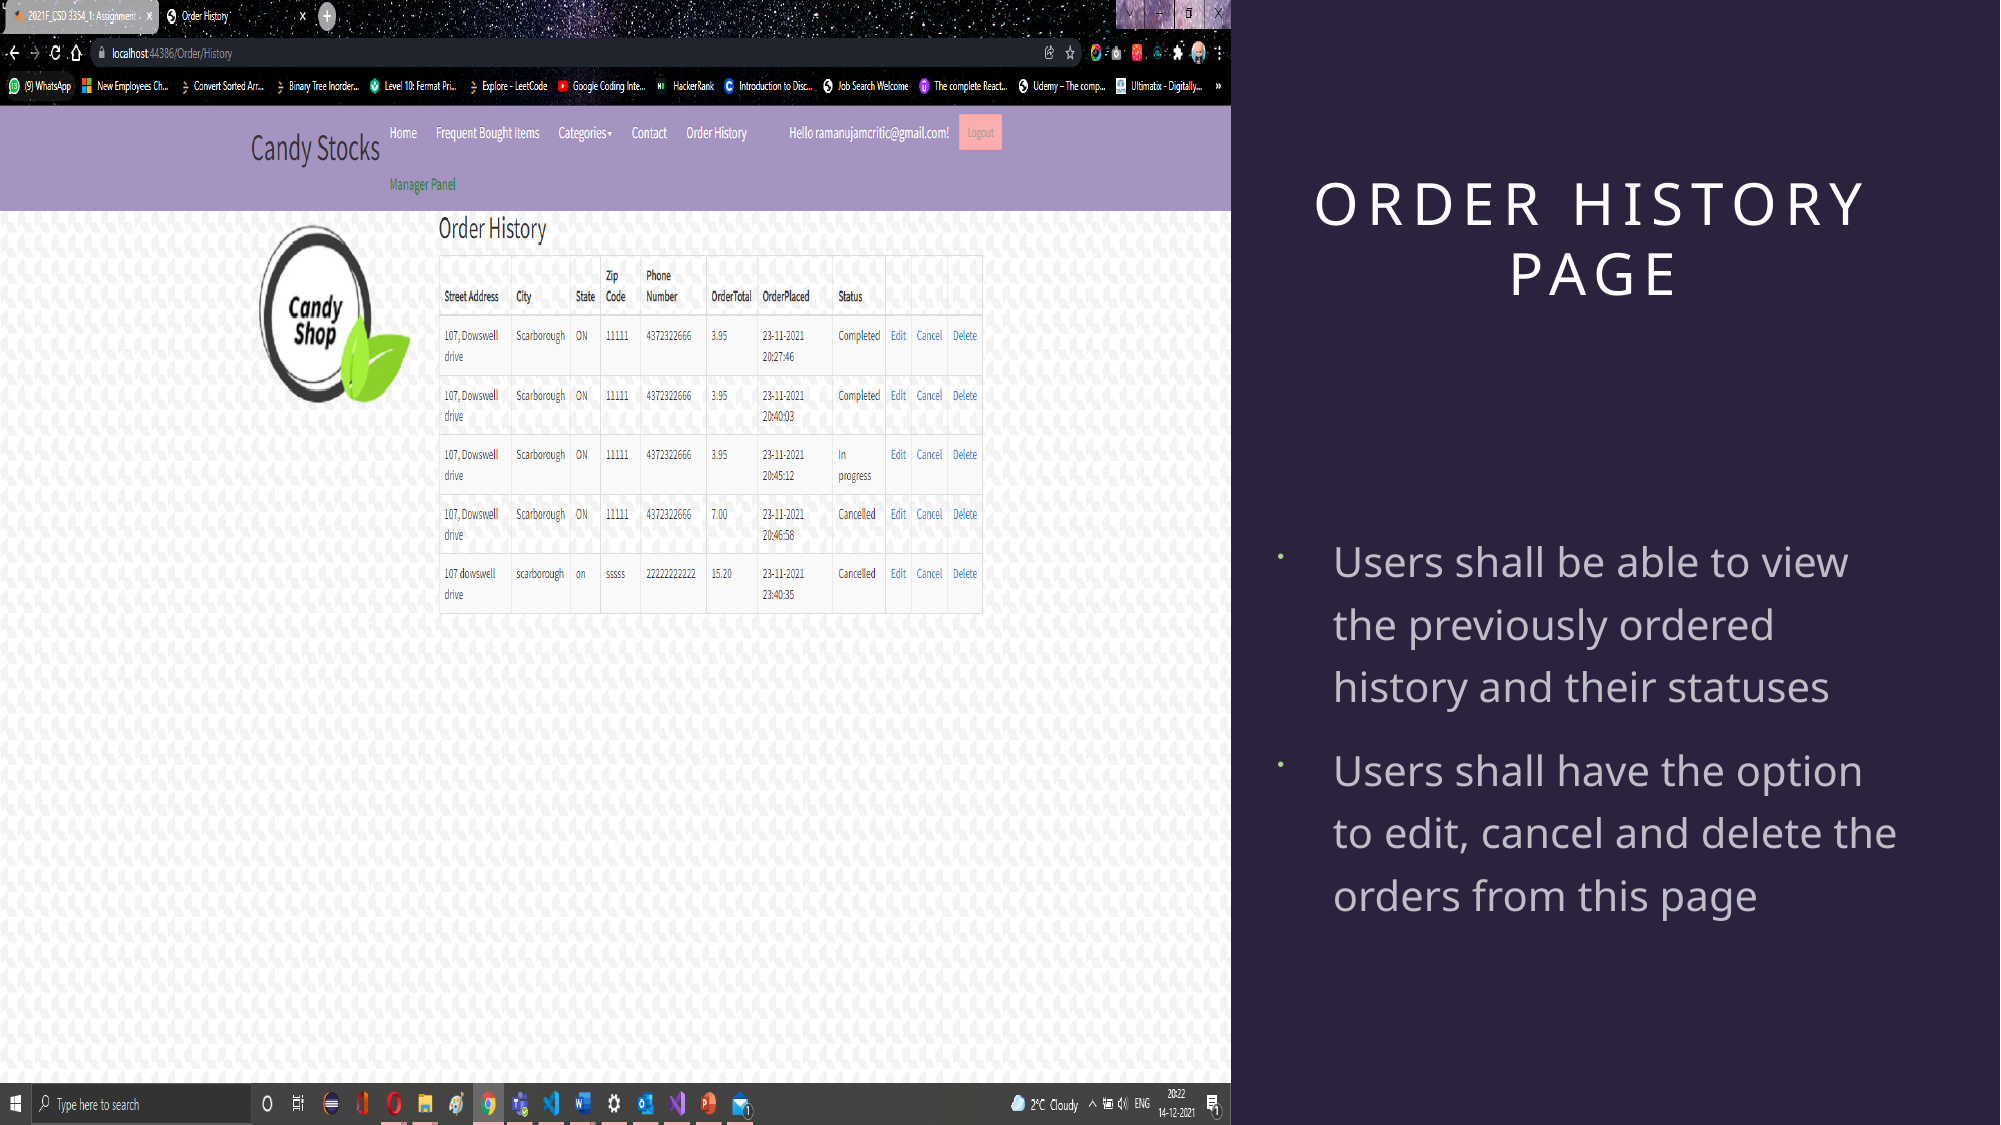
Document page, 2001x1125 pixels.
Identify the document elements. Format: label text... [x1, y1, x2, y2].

list Users shall be able to view the previously ordered history and their statuses Users shall have the option to edit, cancel and delete the orders from this page [1273, 452, 1912, 947]
picture [0, 0, 1231, 1125]
title Order History Page [1273, 88, 1912, 307]
